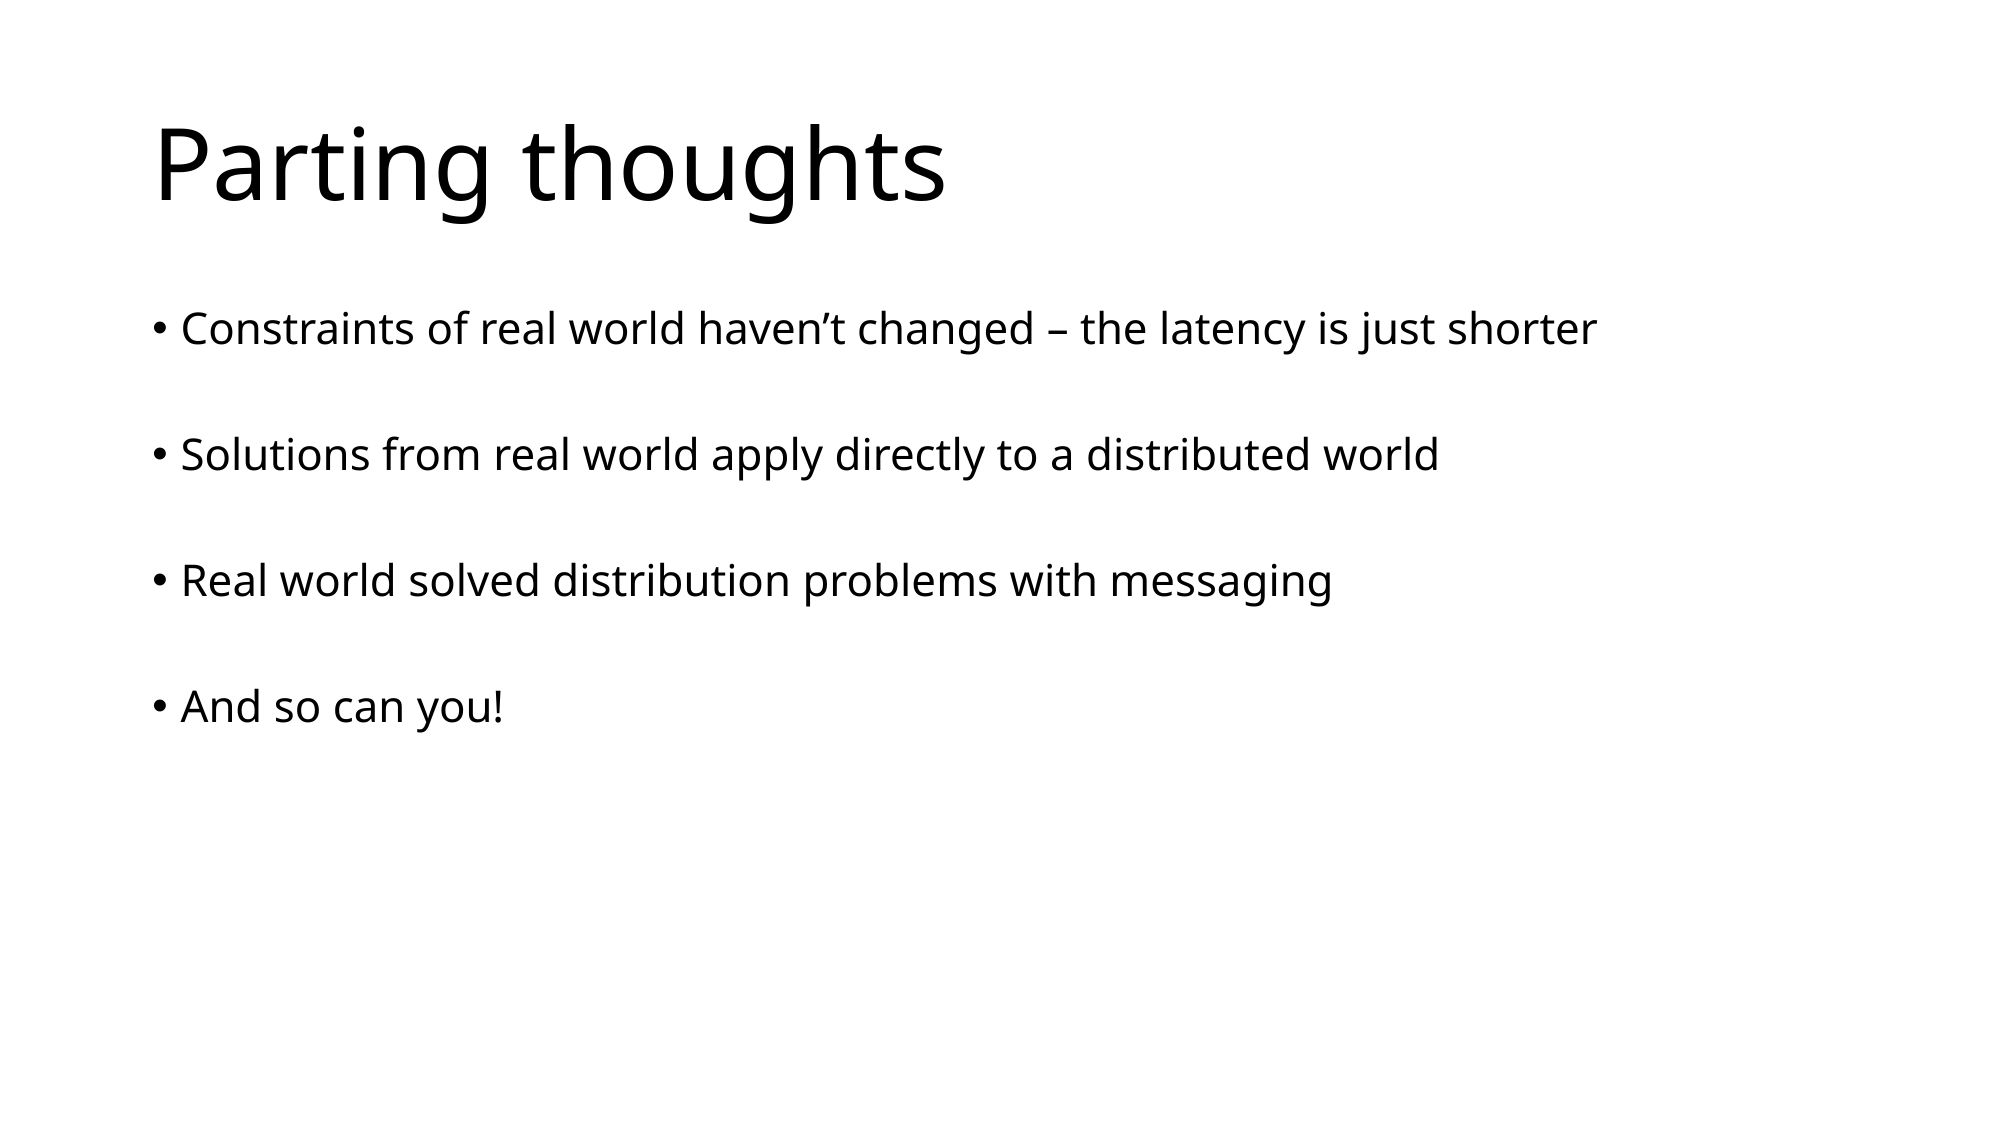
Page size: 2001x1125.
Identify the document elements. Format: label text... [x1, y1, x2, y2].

list Constraints of real world haven’t changed – the latency is just shorter Solutions from real world apply directly to a distributed world Real world solved distribution problems with messaging And so can you! [137, 299, 1863, 1014]
title Parting thoughts [137, 59, 1863, 278]
